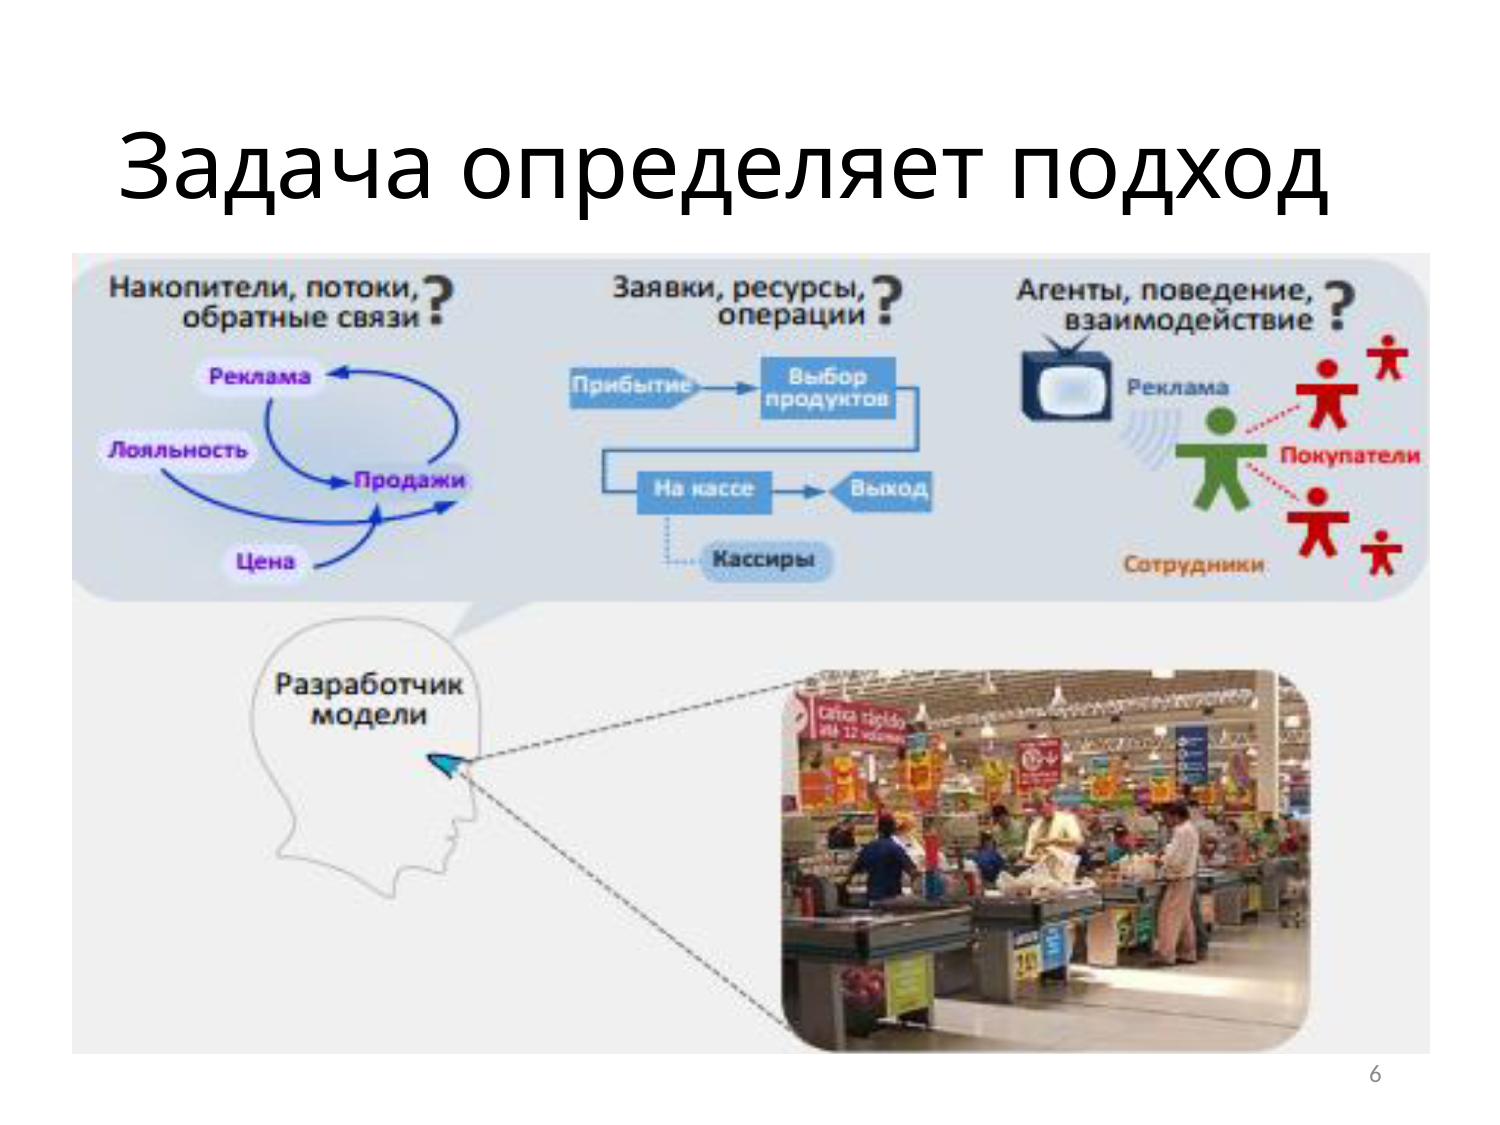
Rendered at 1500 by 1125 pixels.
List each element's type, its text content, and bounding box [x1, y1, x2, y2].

title Задача определяет подход [103, 59, 1397, 251]
picture [70, 251, 1430, 1054]
slide_number 6 [1059, 1054, 1397, 1103]
